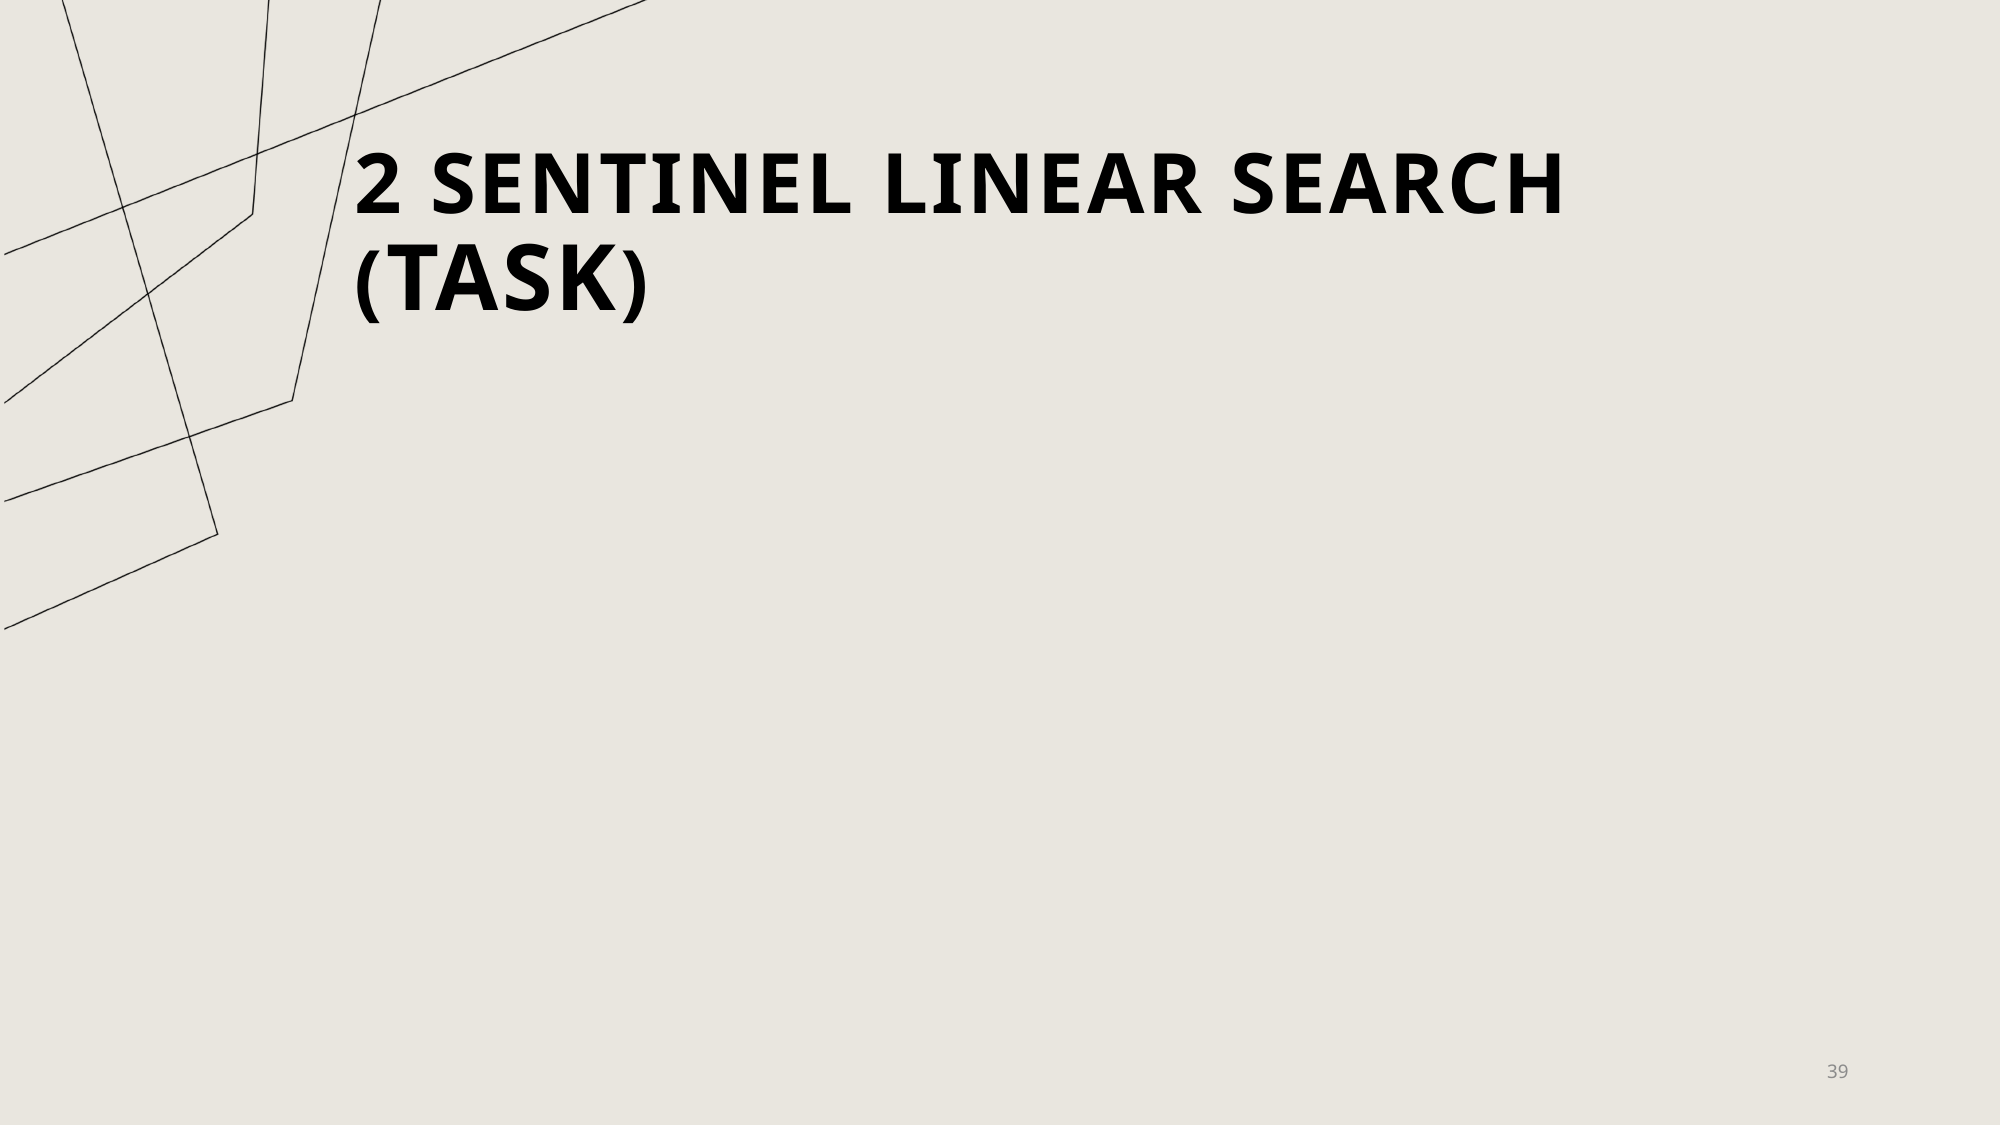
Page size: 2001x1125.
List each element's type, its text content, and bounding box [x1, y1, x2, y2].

slide_number 39 [1701, 1042, 1864, 1103]
title 2 Sentinel Linear Search (Task) [339, 46, 1721, 339]
picture [4, 0, 676, 642]
